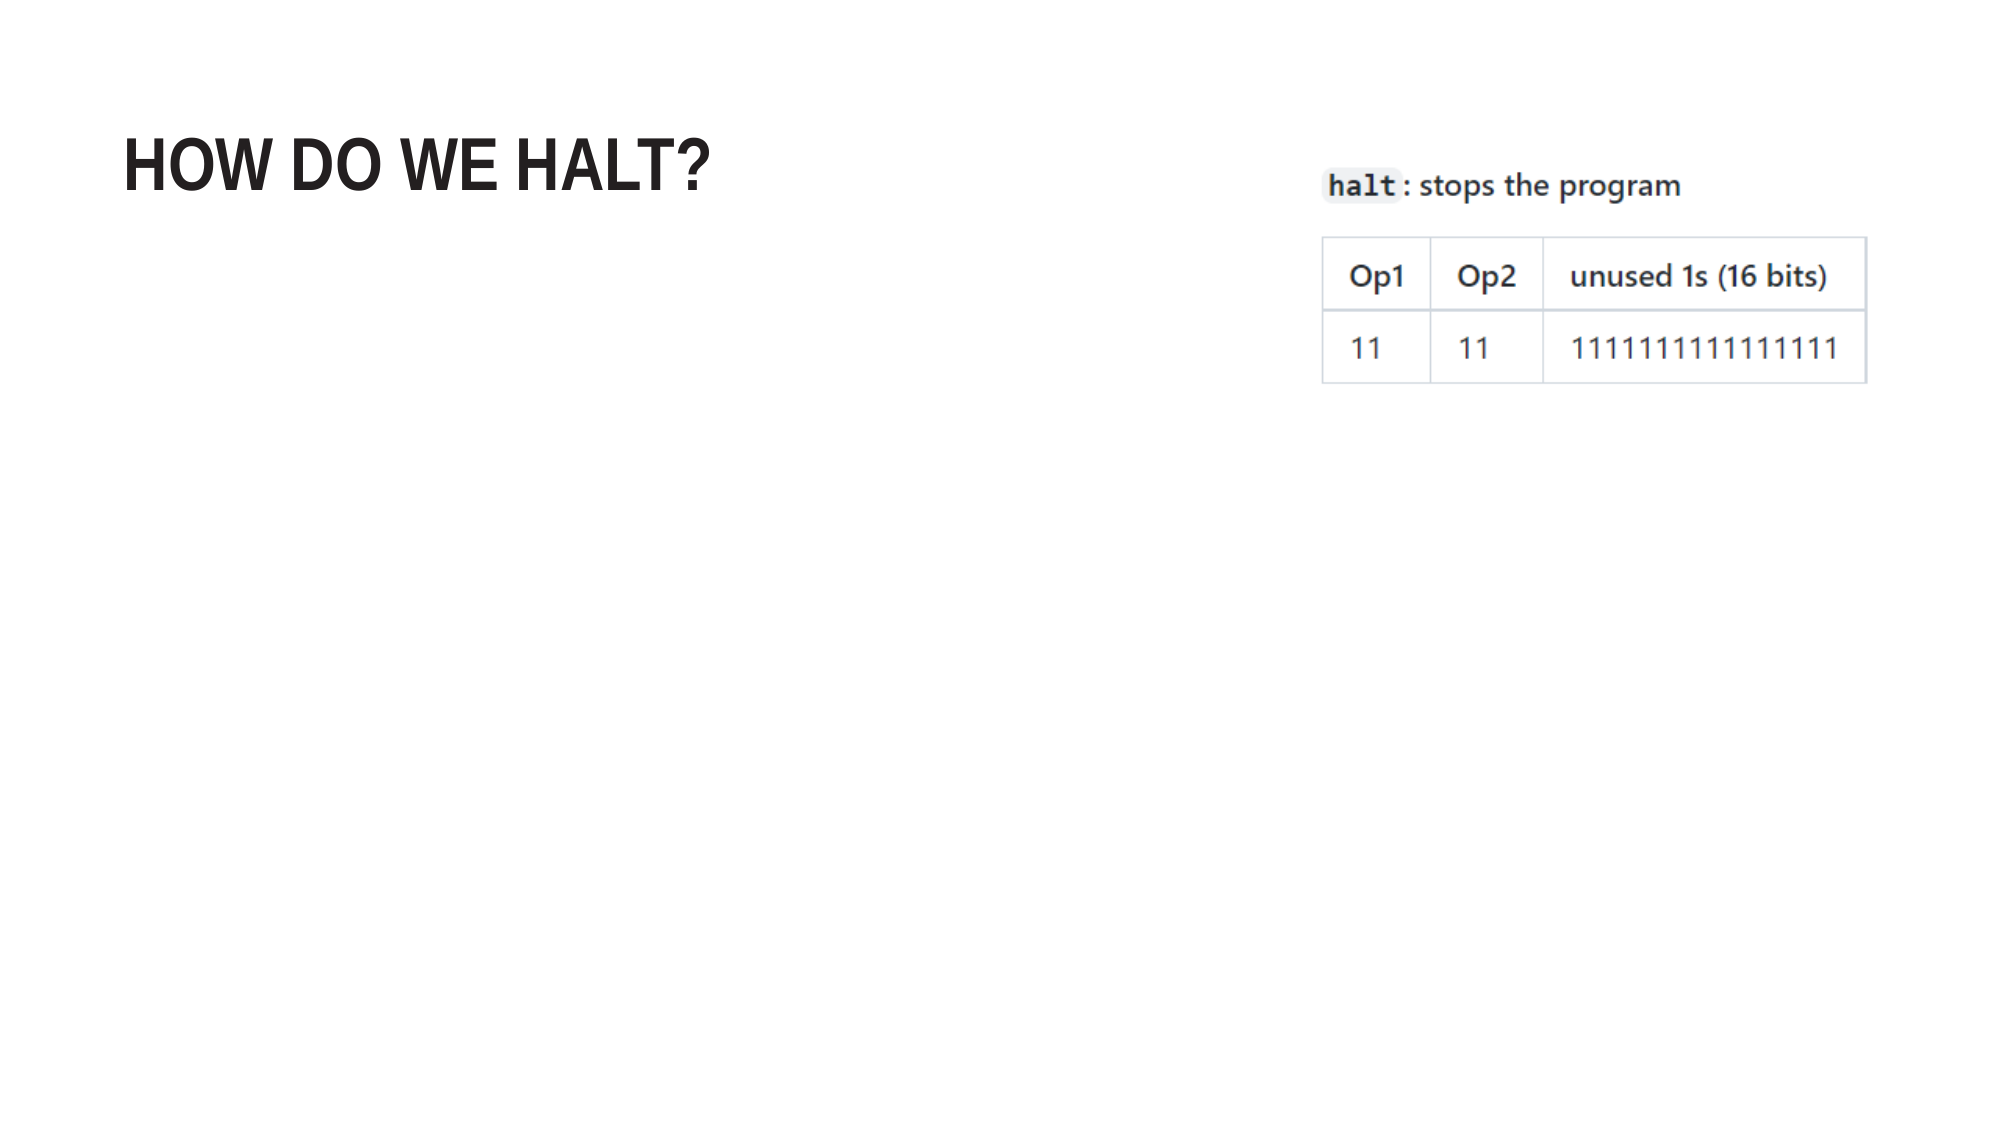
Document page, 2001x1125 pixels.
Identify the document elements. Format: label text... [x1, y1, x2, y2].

title How do WE halt? [124, 124, 1937, 284]
picture [1308, 149, 1907, 417]
